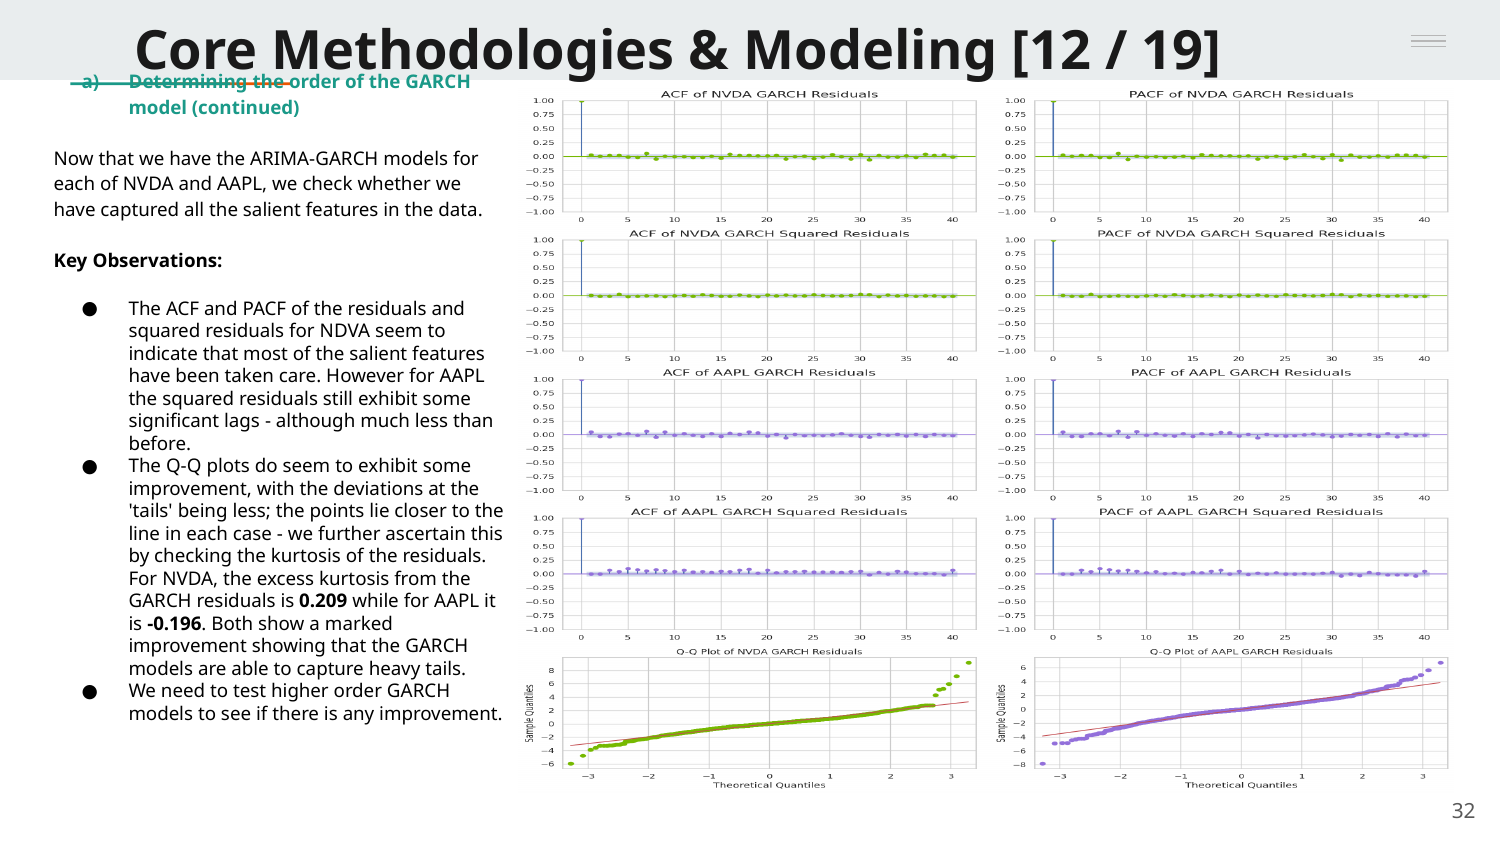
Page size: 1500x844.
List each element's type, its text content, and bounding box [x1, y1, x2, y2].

picture [518, 87, 1455, 793]
slide_number 32 [1400, 779, 1491, 844]
title Core Methodologies & Modeling [12 / 19] [119, 0, 1381, 88]
list Determining the order of the GARCH model (continued) Now that we have the ARIMA-GARCH models for each of NVDA and AAPL, we check whether we have captured all the salient features in the data. Key Observations: The ACF and PACF of the residuals and squared residuals for NDVA seem to indicate that most of the salient features have been taken care. However for AAPL the squared residuals still exhibit some significant lags - although much less than before. The Q-Q plots do seem to exhibit some improvement, with the deviations at the 'tails' being less; the points lie closer to the line in each case - we further ascertain this by checking the kurtosis of the residuals. For NVDA, the excess kurtosis from the GARCH residuals is 0.209 while for AAPL it is -0.196. Both show a marked improvement showing that the GARCH models are able to capture heavy tails. We need to test higher order GARCH models to see if there is any improvement. [38, 51, 516, 793]
